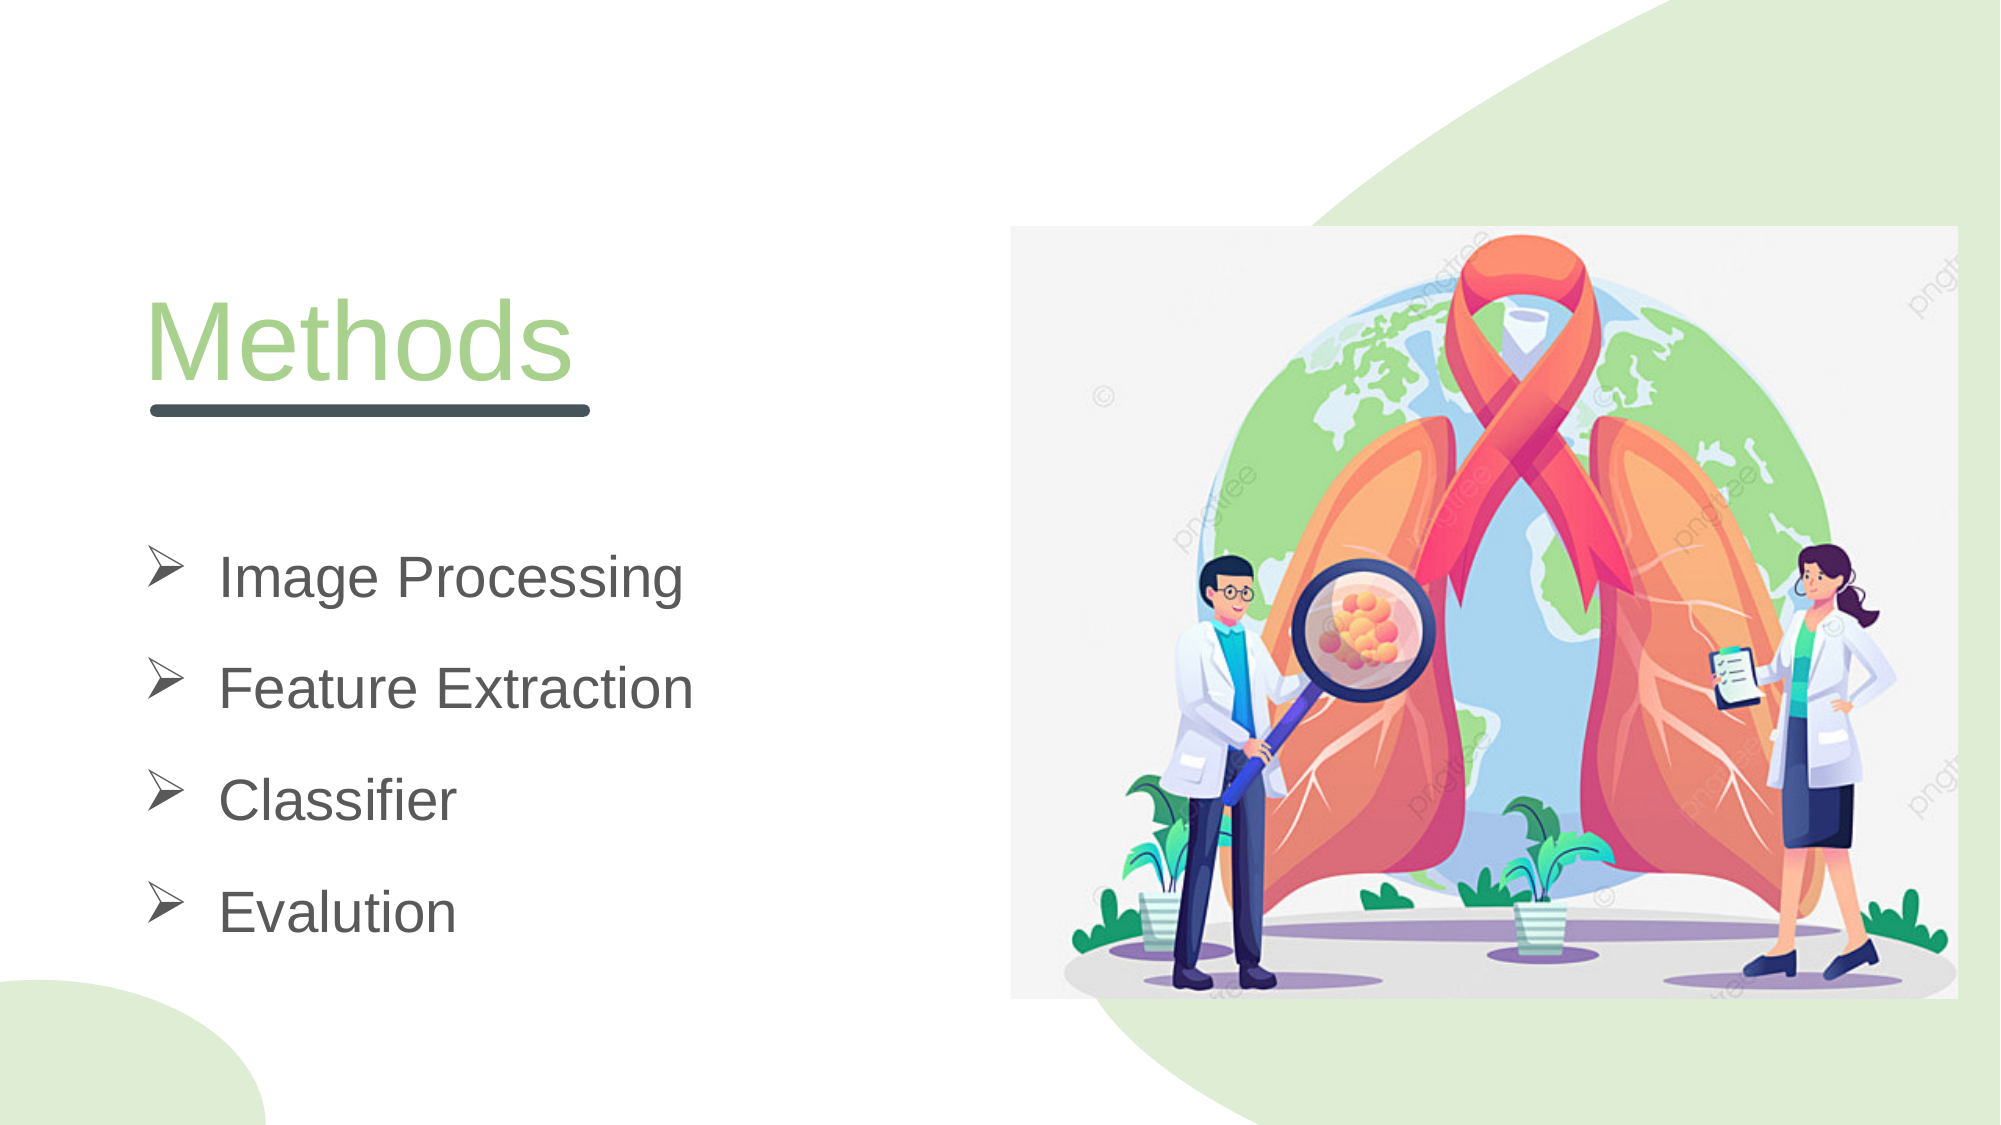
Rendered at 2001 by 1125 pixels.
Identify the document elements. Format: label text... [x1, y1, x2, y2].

text_box [0, 978, 267, 1125]
picture [1010, 226, 1959, 999]
text_box Image Processing Feature Extraction Classifier Evalution [128, 489, 909, 950]
text_box [148, 403, 592, 418]
text_box Methods [128, 260, 590, 411]
text_box [1094, 0, 2000, 1125]
